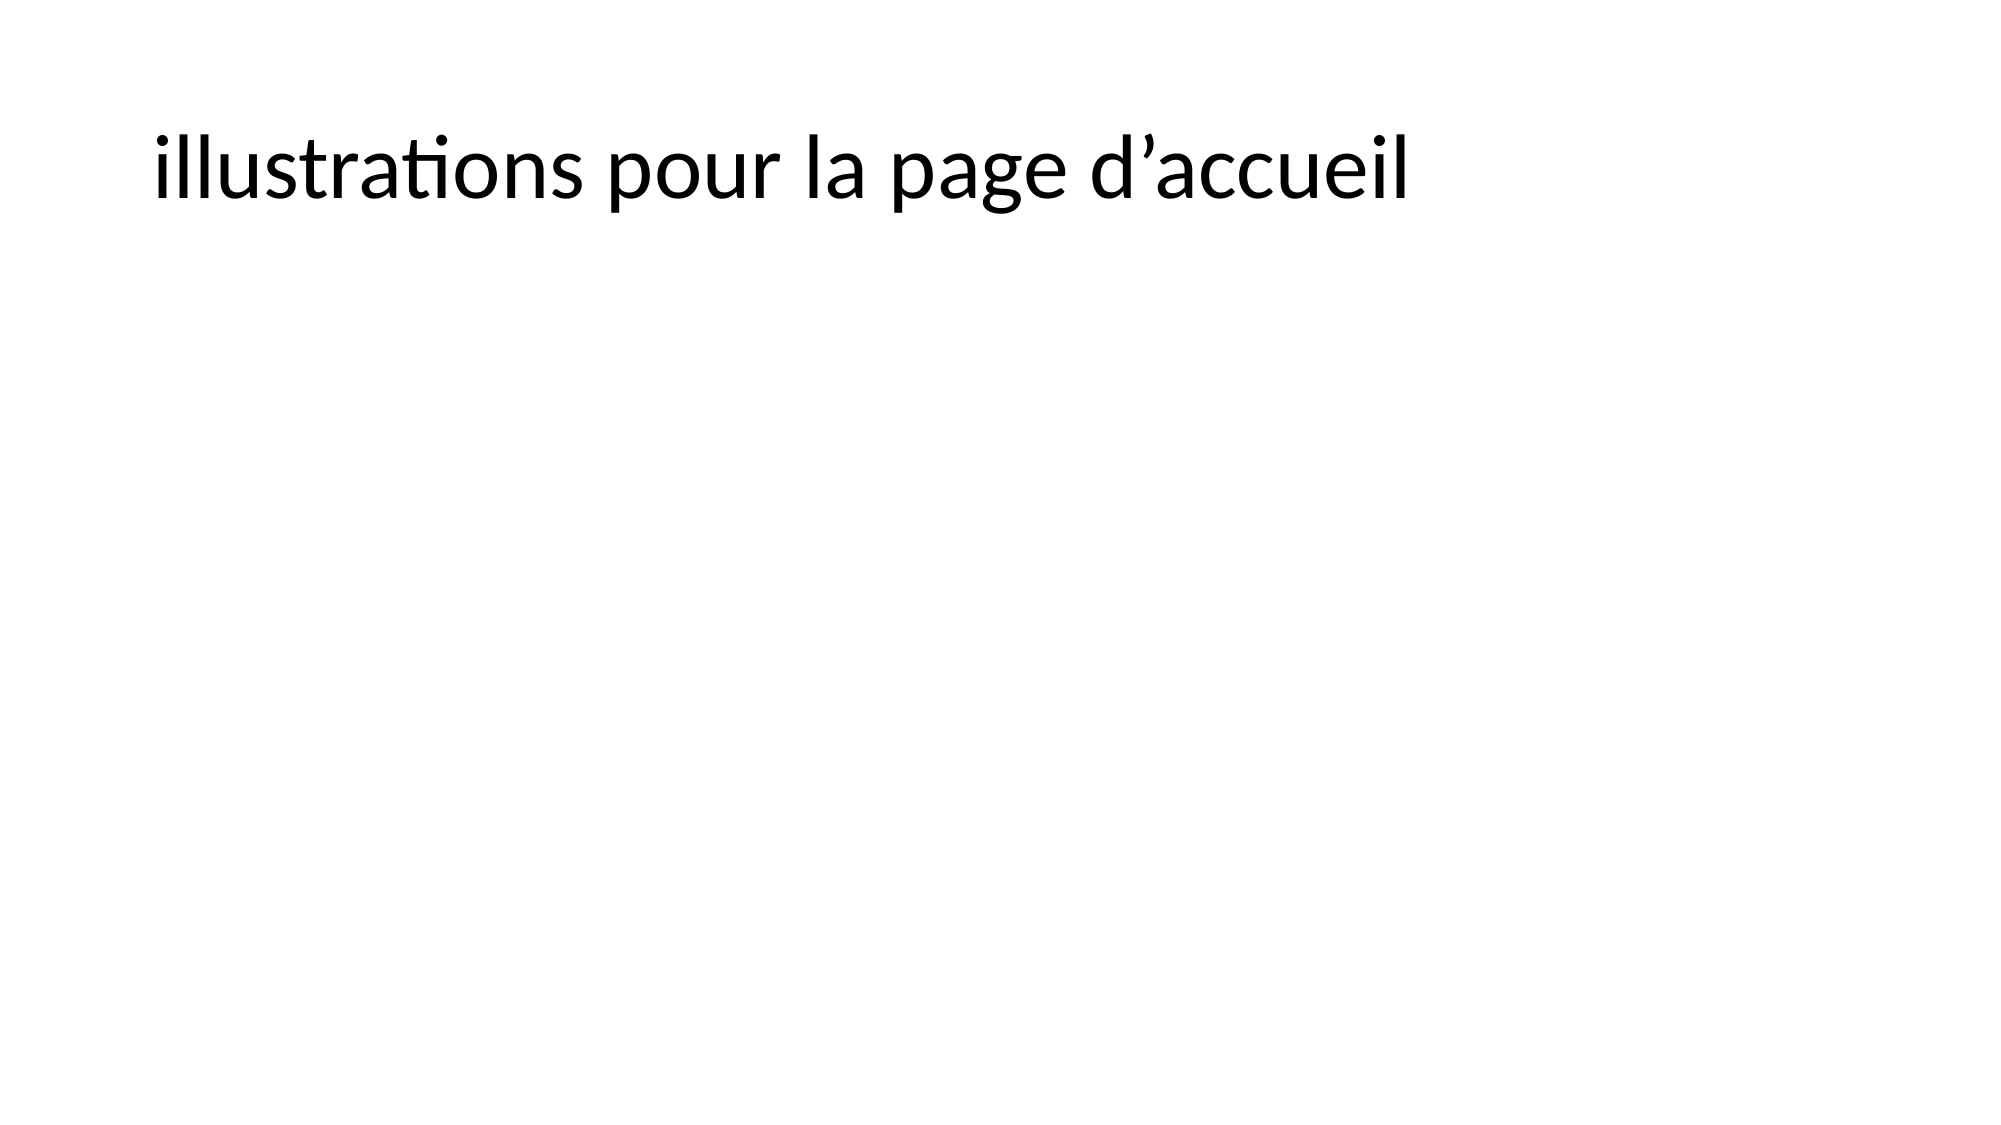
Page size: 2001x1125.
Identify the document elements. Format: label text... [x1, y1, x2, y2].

title illustrations pour la page d’accueil [137, 59, 1863, 278]
